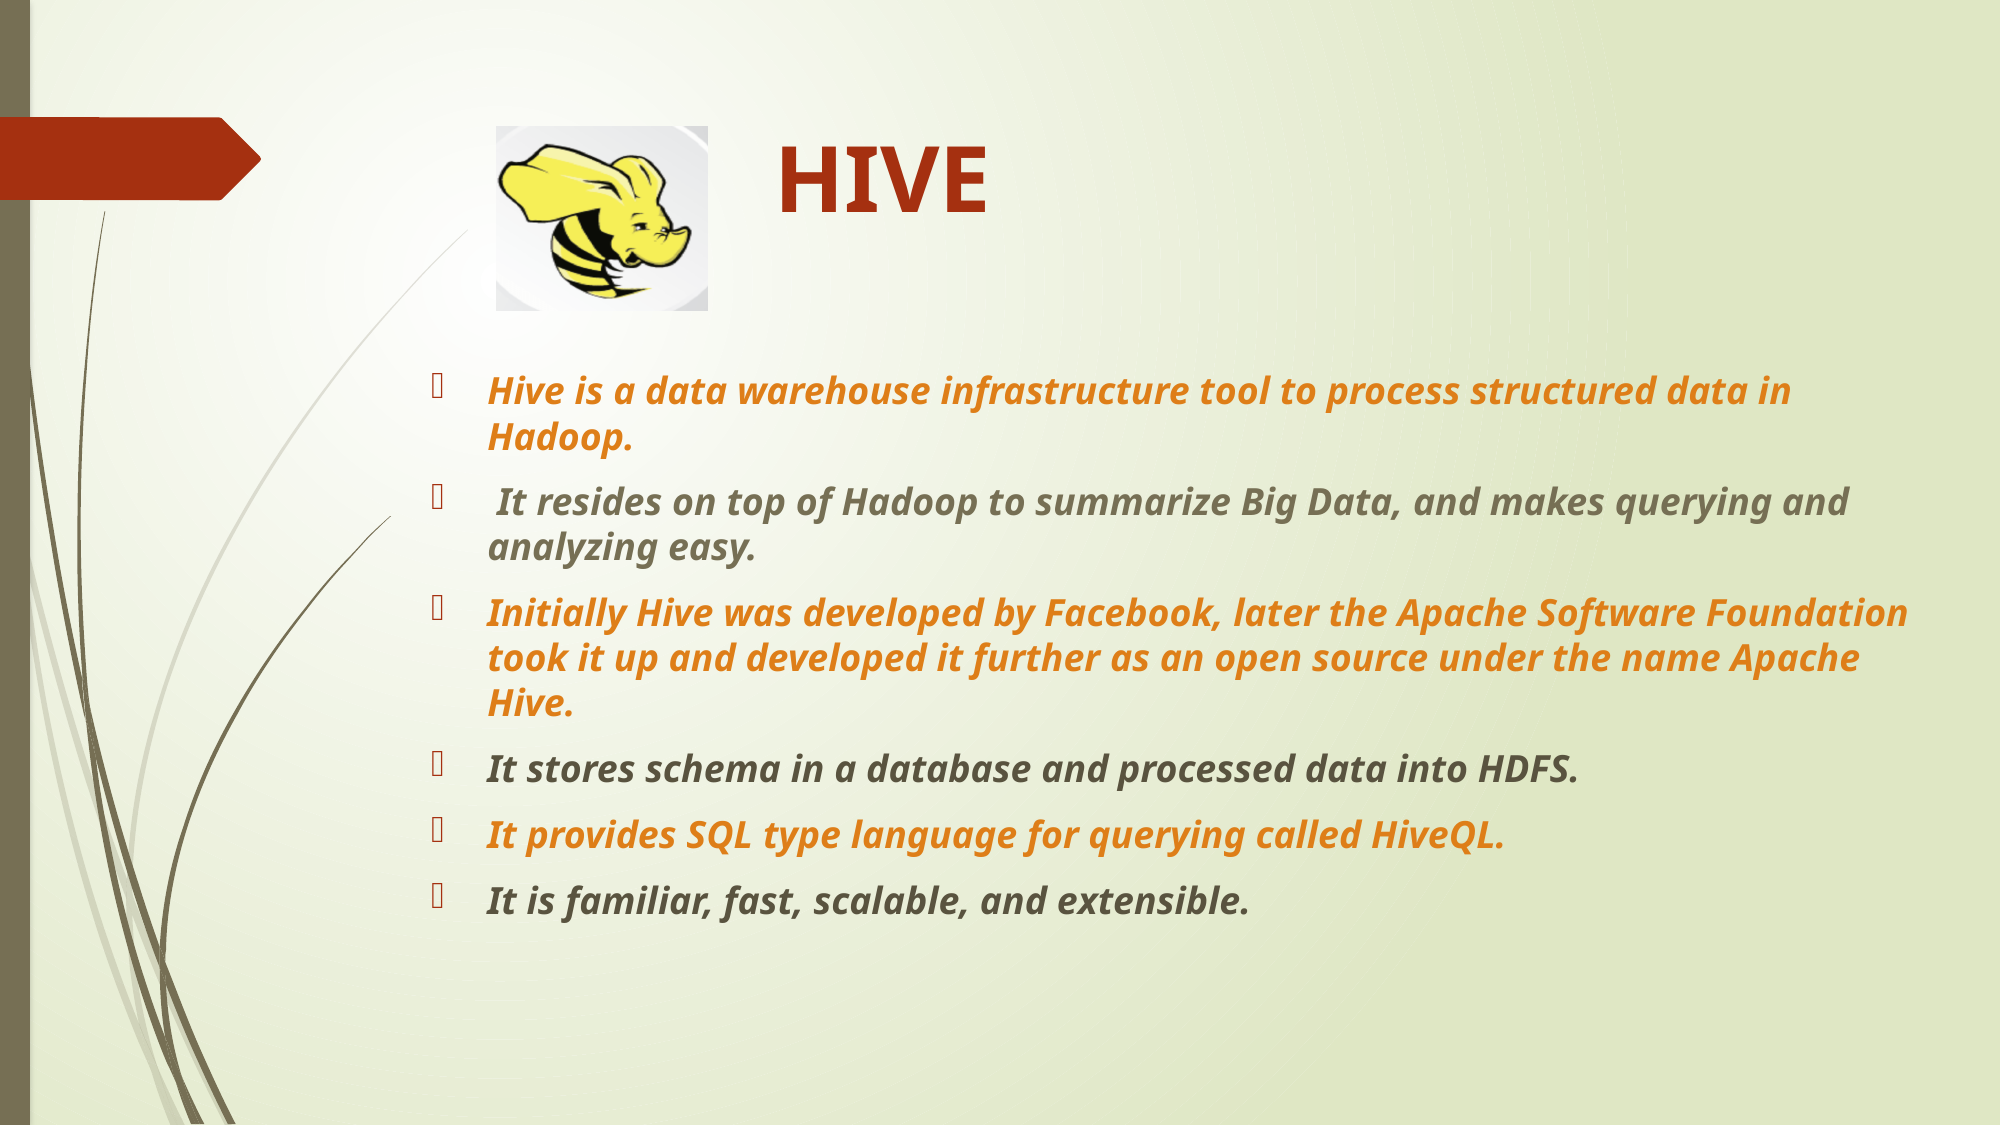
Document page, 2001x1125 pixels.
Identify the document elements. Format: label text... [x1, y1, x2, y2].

title HIVE [496, 112, 1270, 325]
list Hive is a data warehouse infrastructure tool to process structured data in Hadoop. It resides on top of Hadoop to summarize Big Data, and makes querying and analyzing easy. Initially Hive was developed by Facebook, later the Apache Software Foundation took it up and developed it further as an open source under the name Apache Hive. It stores schema in a database and processed data into HDFS. It provides SQL type language for querying called HiveQL. It is familiar, fast, scalable, and extensible. [416, 360, 1931, 1021]
picture [496, 126, 709, 311]
